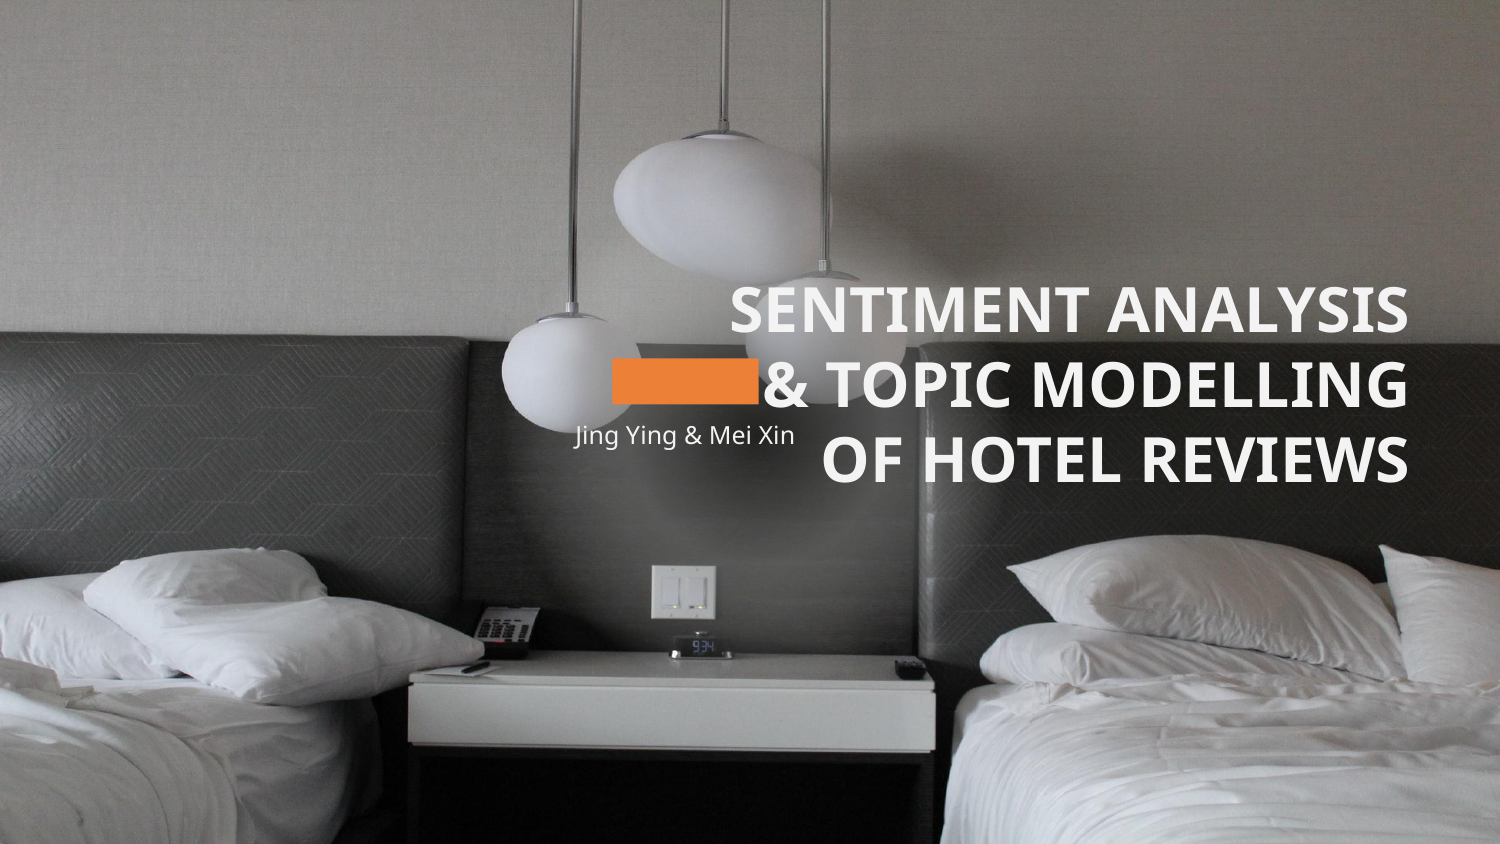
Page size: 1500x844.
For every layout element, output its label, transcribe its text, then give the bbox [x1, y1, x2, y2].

subtitle Jing Ying & Mei Xin [446, 404, 925, 535]
title SENTIMENT ANALYSIS & TOPIC MODELLING OF HOTEL REVIEWS [680, 242, 1426, 510]
text_box [612, 358, 759, 404]
picture [0, 0, 1500, 844]
text_box [391, 78, 1116, 793]
